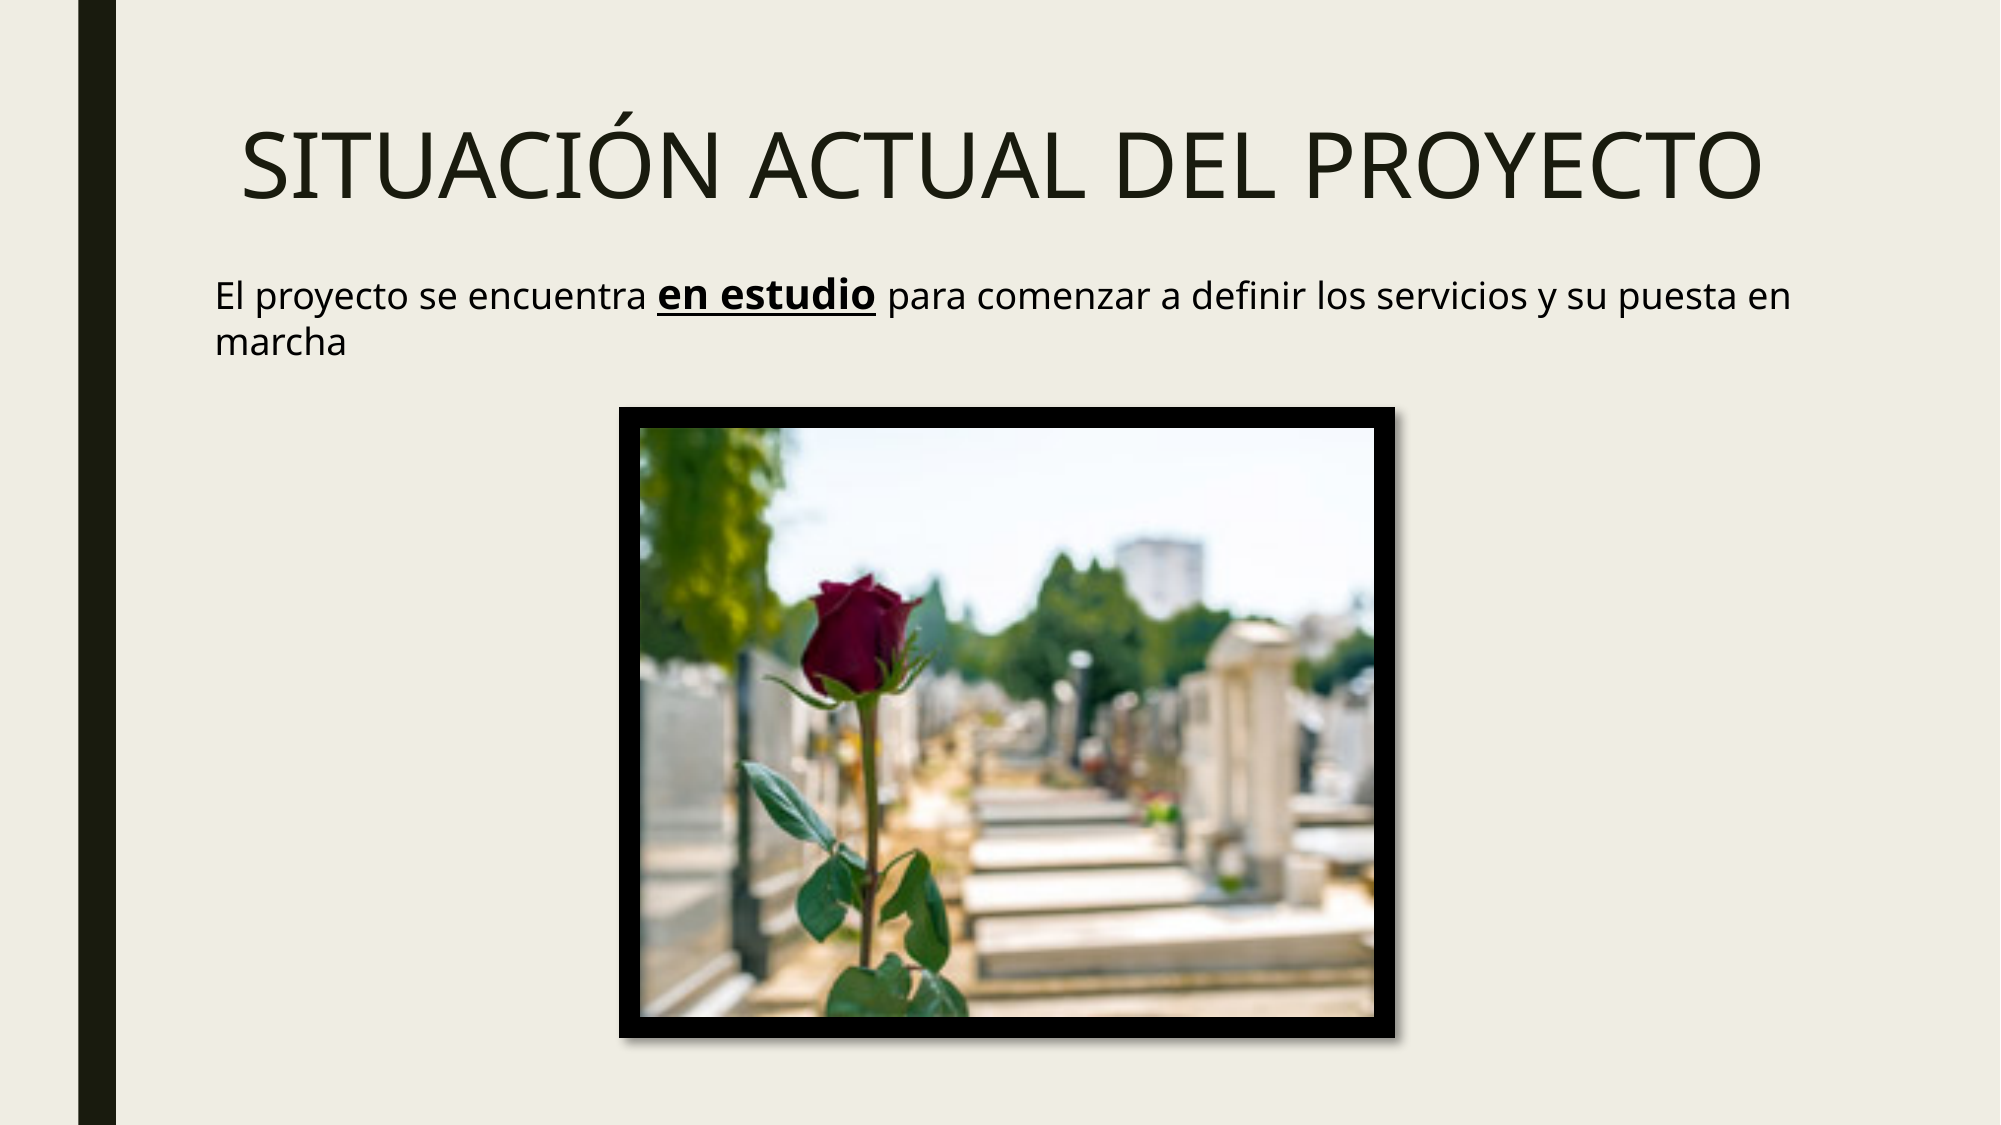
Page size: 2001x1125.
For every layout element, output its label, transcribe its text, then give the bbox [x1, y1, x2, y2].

picture [639, 427, 1375, 1018]
text_box El proyecto se encuentra en estudio para comenzar a definir los servicios y su puesta en marcha [199, 260, 1873, 326]
title SITUACIÓN ACTUAL DEL PROYECTO [225, 112, 1800, 245]
